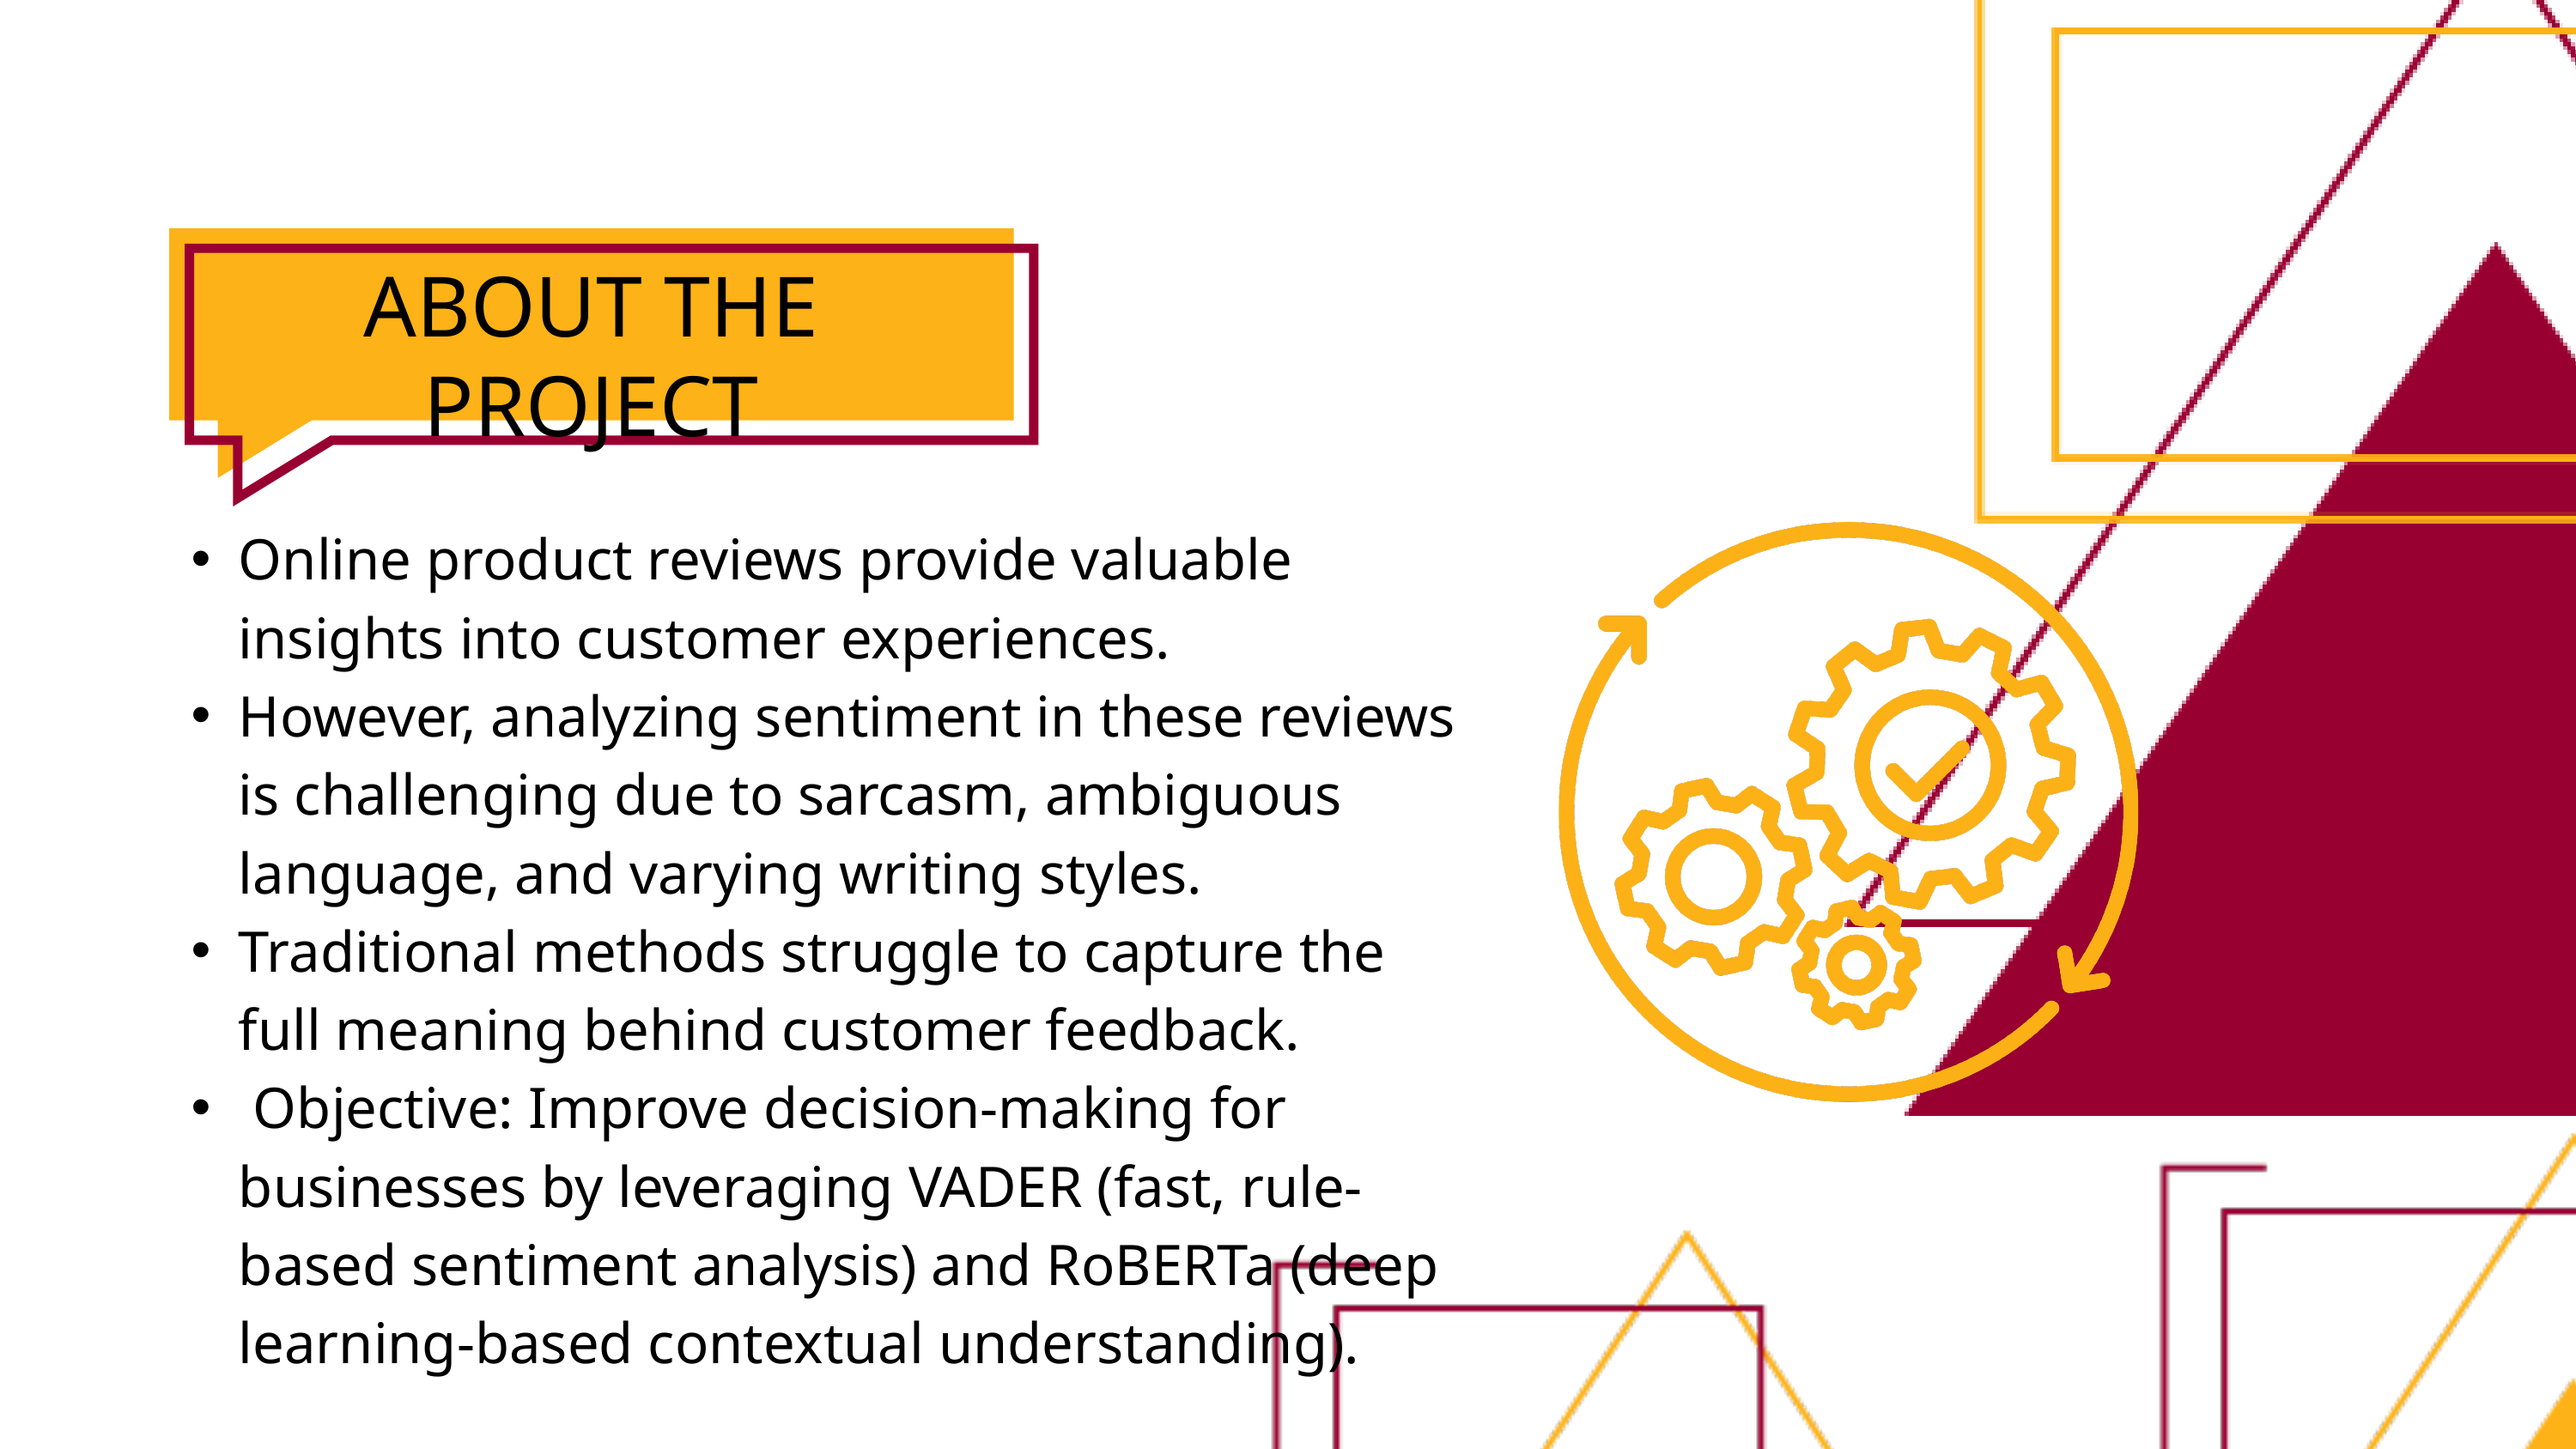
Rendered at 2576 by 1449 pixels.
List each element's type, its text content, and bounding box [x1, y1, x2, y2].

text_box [189, 247, 1035, 499]
text_box Online product reviews provide valuable insights into customer experiences. However, analyzing sentiment in these reviews is challenging due to sarcasm, ambiguous language, and varying writing styles. Traditional methods struggle to capture the full meaning behind customer feedback. Objective: Improve decision-making for businesses by leveraging VADER (fast, rule-based sentiment analysis) and RoBERTa (deep learning-based contextual understanding). [143, 512, 1467, 1449]
text_box [1467, 1230, 2207, 1449]
text_box [1558, 522, 2139, 1102]
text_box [168, 227, 1014, 479]
text_box [2057, 1133, 2576, 1449]
text_box [1844, 0, 2576, 1116]
